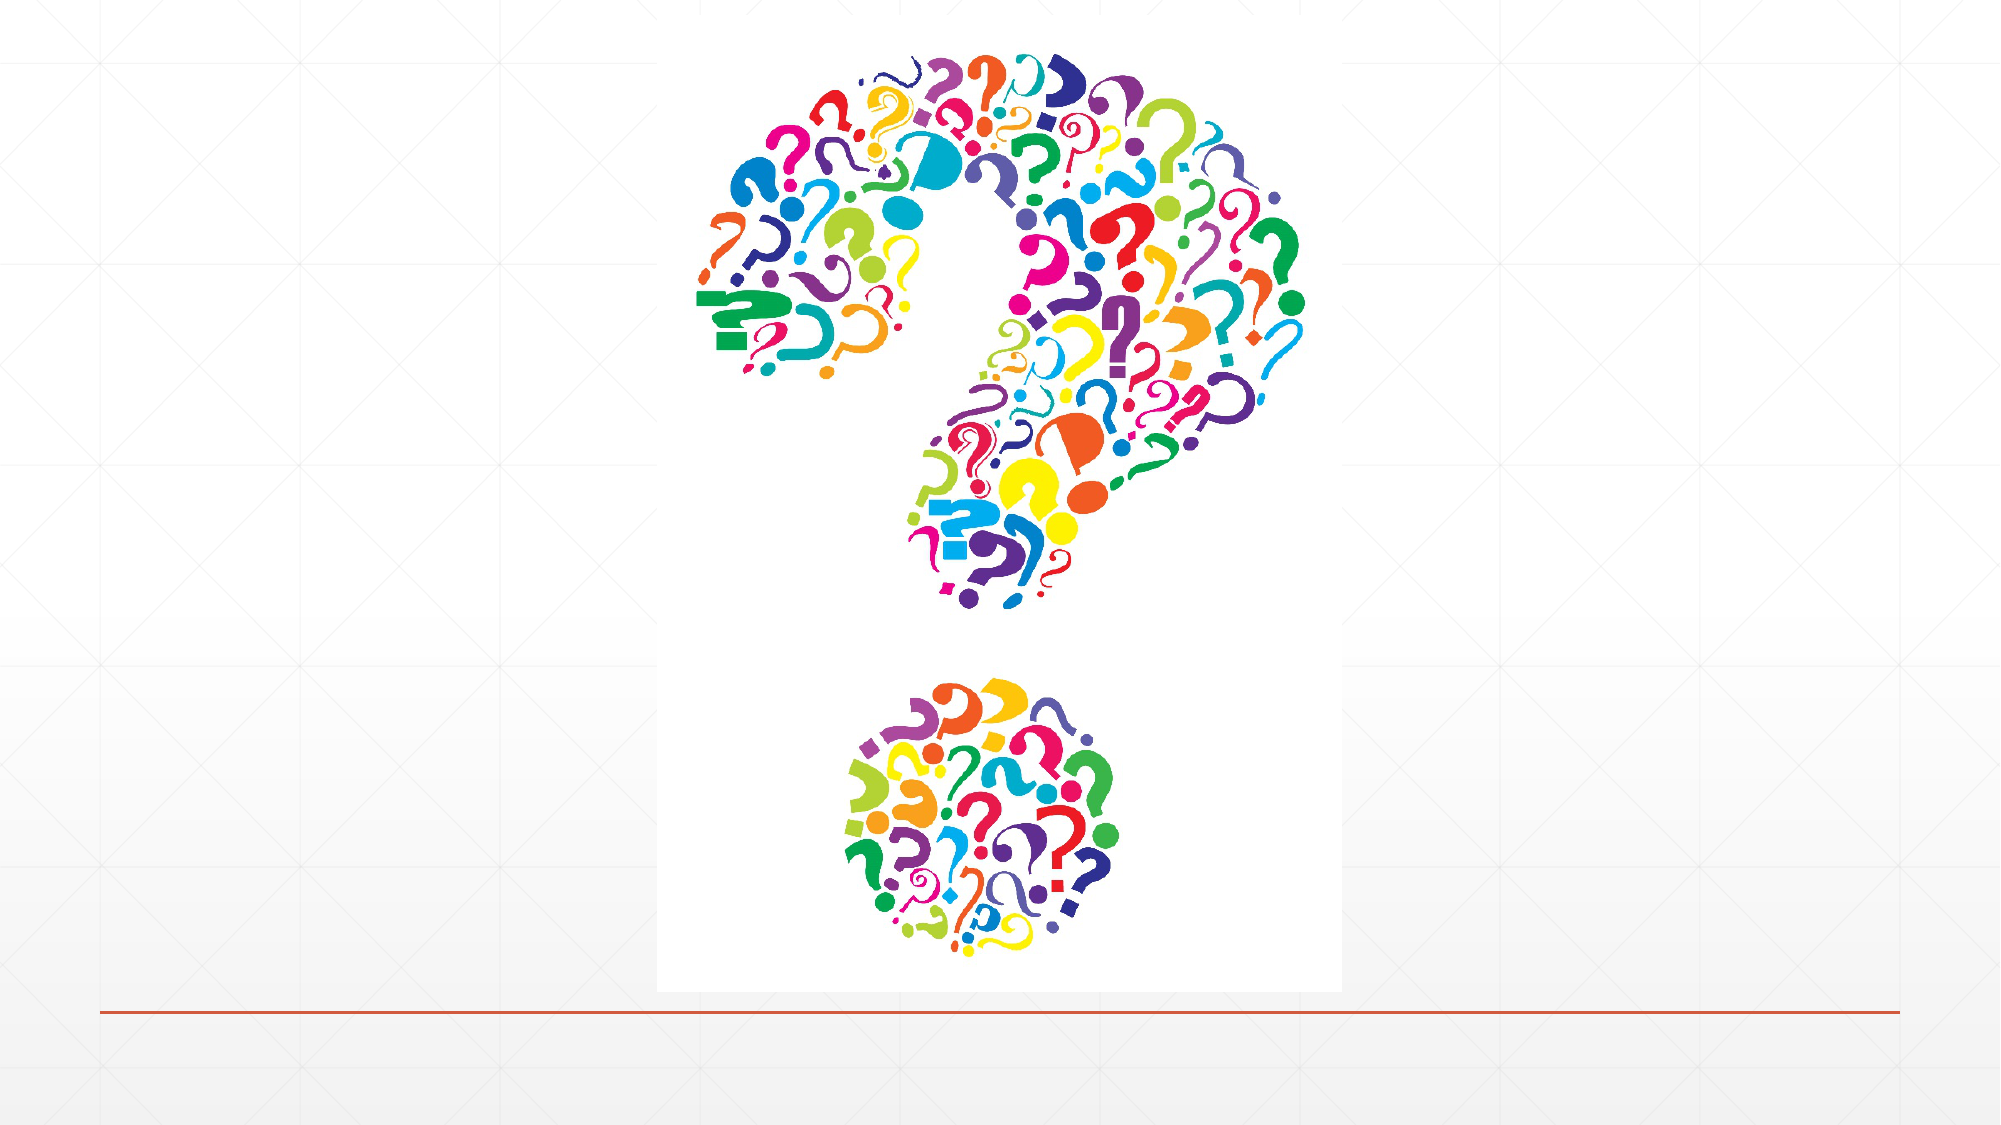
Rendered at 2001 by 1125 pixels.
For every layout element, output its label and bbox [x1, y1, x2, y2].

picture [657, 15, 1342, 992]
